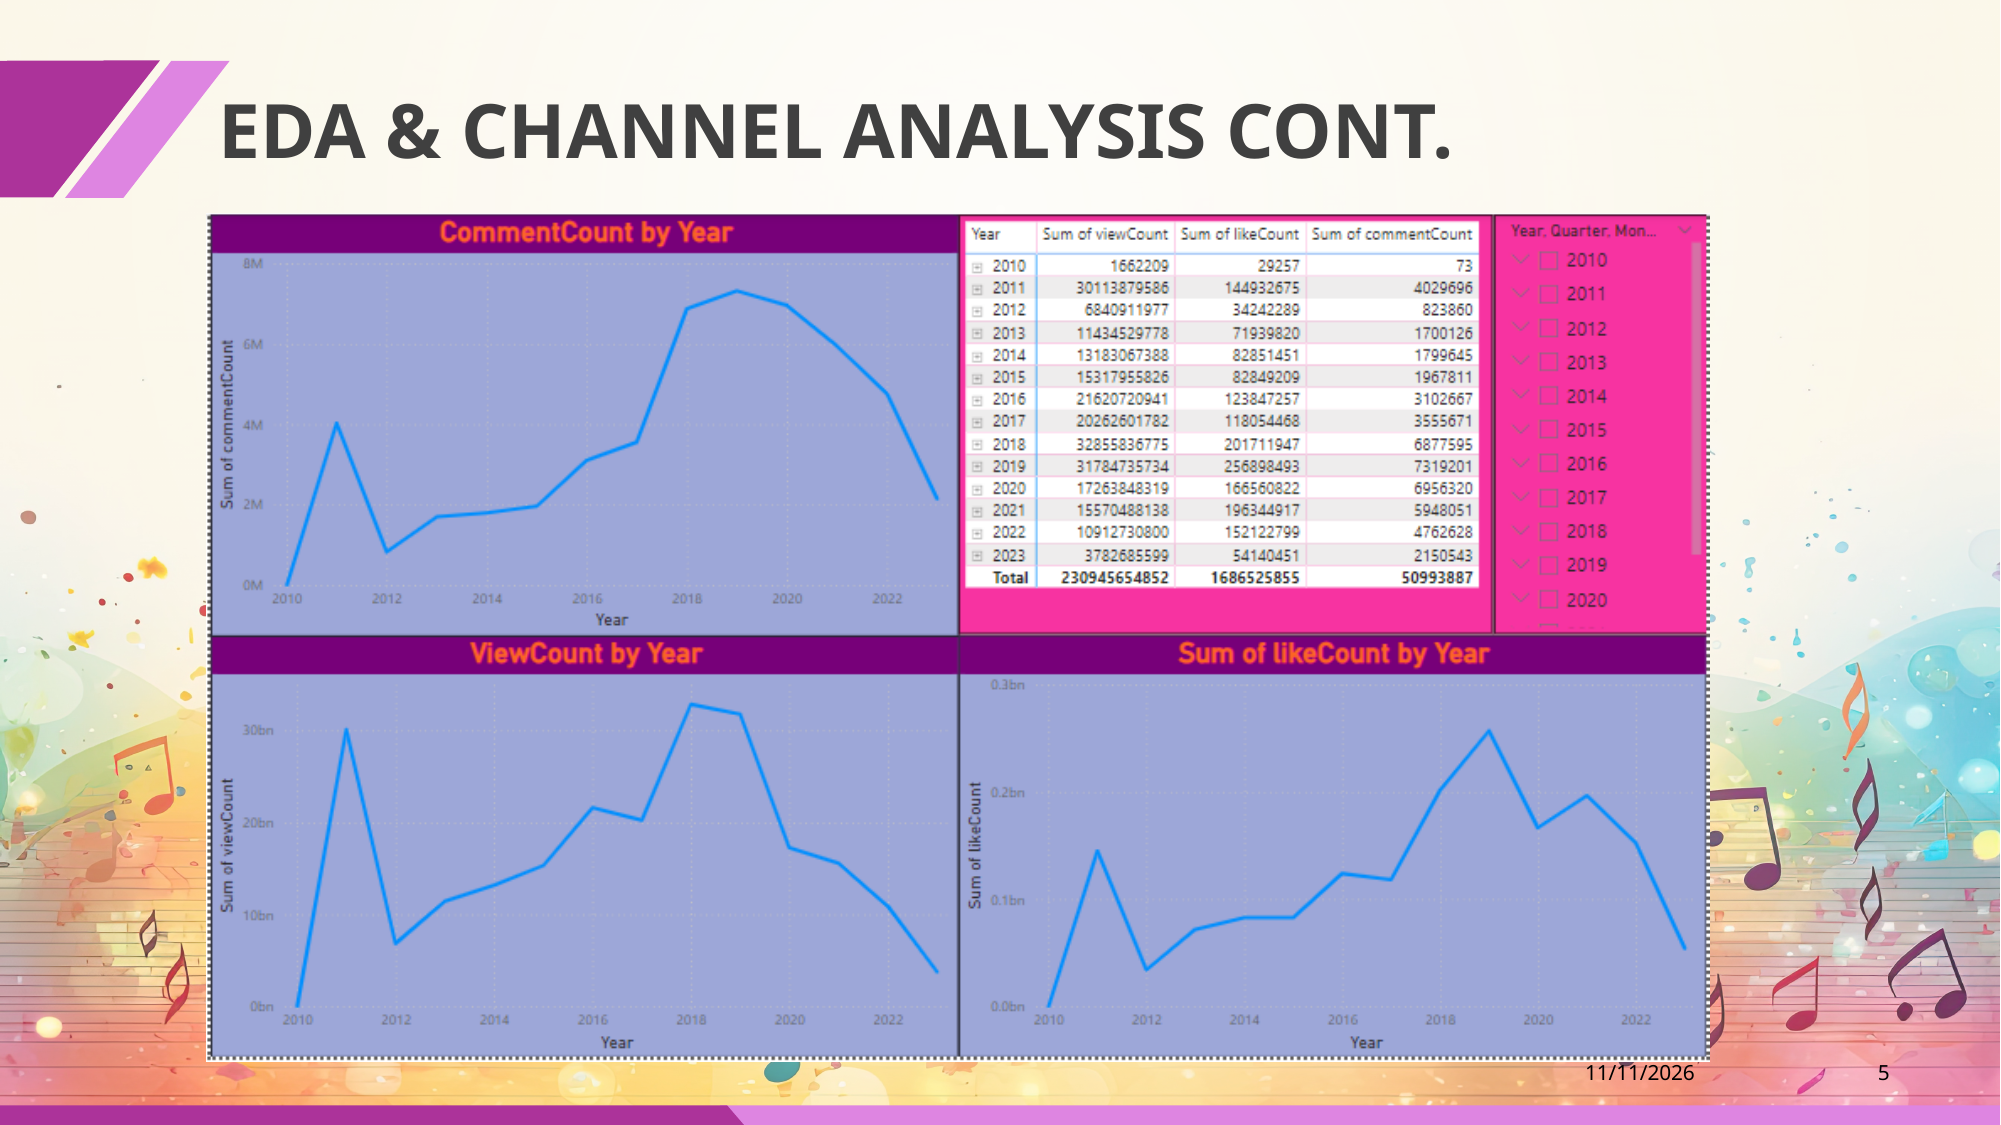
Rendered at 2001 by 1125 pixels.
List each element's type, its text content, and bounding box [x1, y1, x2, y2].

slide_number 06-Jul-24 [1259, 1069, 1710, 1104]
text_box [0, 60, 1467, 199]
slide_number 5 [1732, 1044, 1905, 1105]
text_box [0, 1105, 2000, 1125]
picture [0, 0, 2000, 1105]
